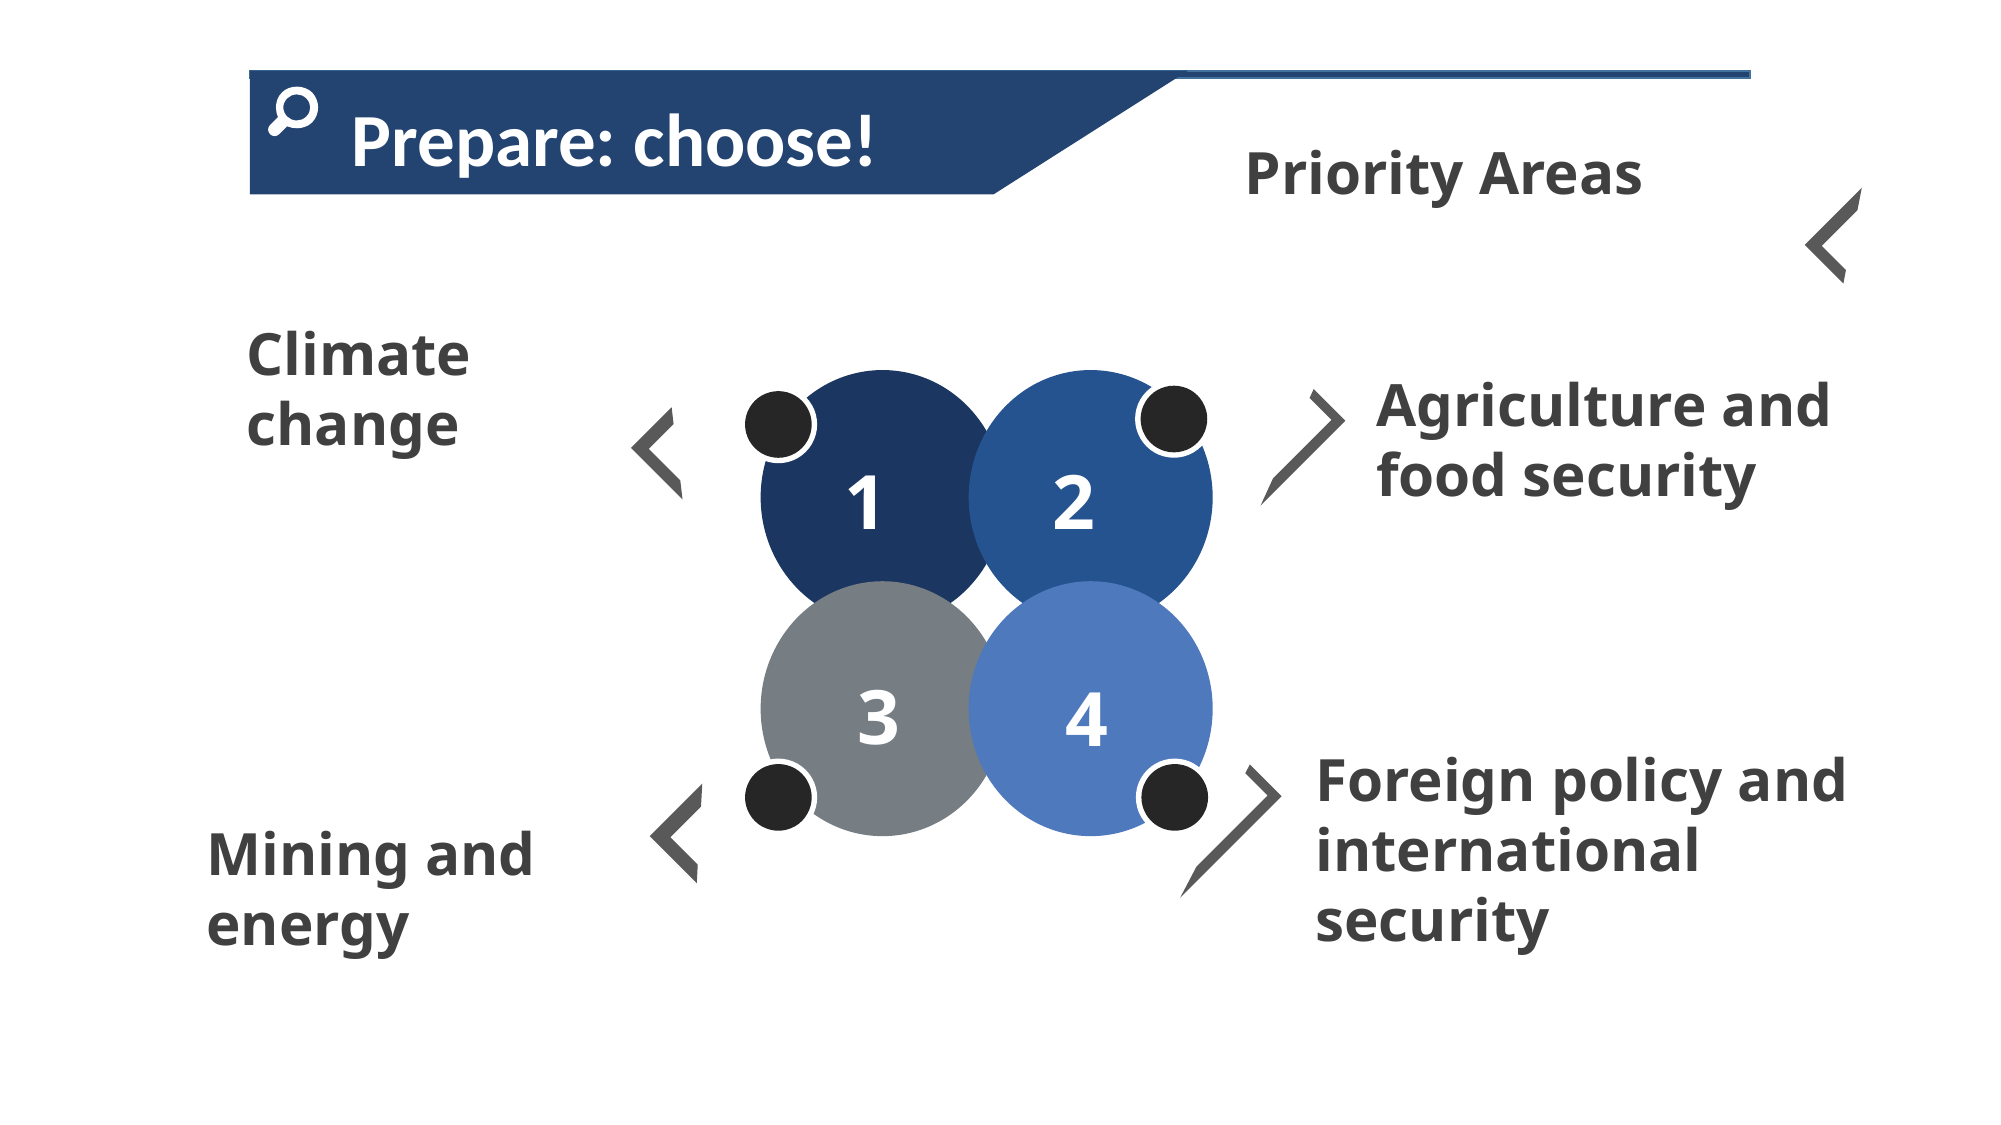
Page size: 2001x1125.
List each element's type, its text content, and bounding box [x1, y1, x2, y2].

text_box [1229, 128, 1893, 264]
text_box [976, 580, 1206, 838]
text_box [1142, 735, 1964, 893]
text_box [231, 309, 706, 565]
text_box 2 [1038, 447, 1223, 553]
text_box 4 [1050, 663, 1226, 769]
text_box [977, 369, 1202, 603]
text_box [1135, 380, 1213, 458]
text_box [1226, 360, 1862, 735]
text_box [739, 758, 818, 837]
text_box 1 [830, 447, 1015, 553]
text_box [191, 800, 740, 967]
text_box [759, 369, 986, 603]
text_box 3 [842, 662, 1028, 768]
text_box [739, 385, 818, 464]
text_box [249, 70, 1750, 195]
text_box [1135, 758, 1142, 837]
text_box [759, 580, 986, 838]
